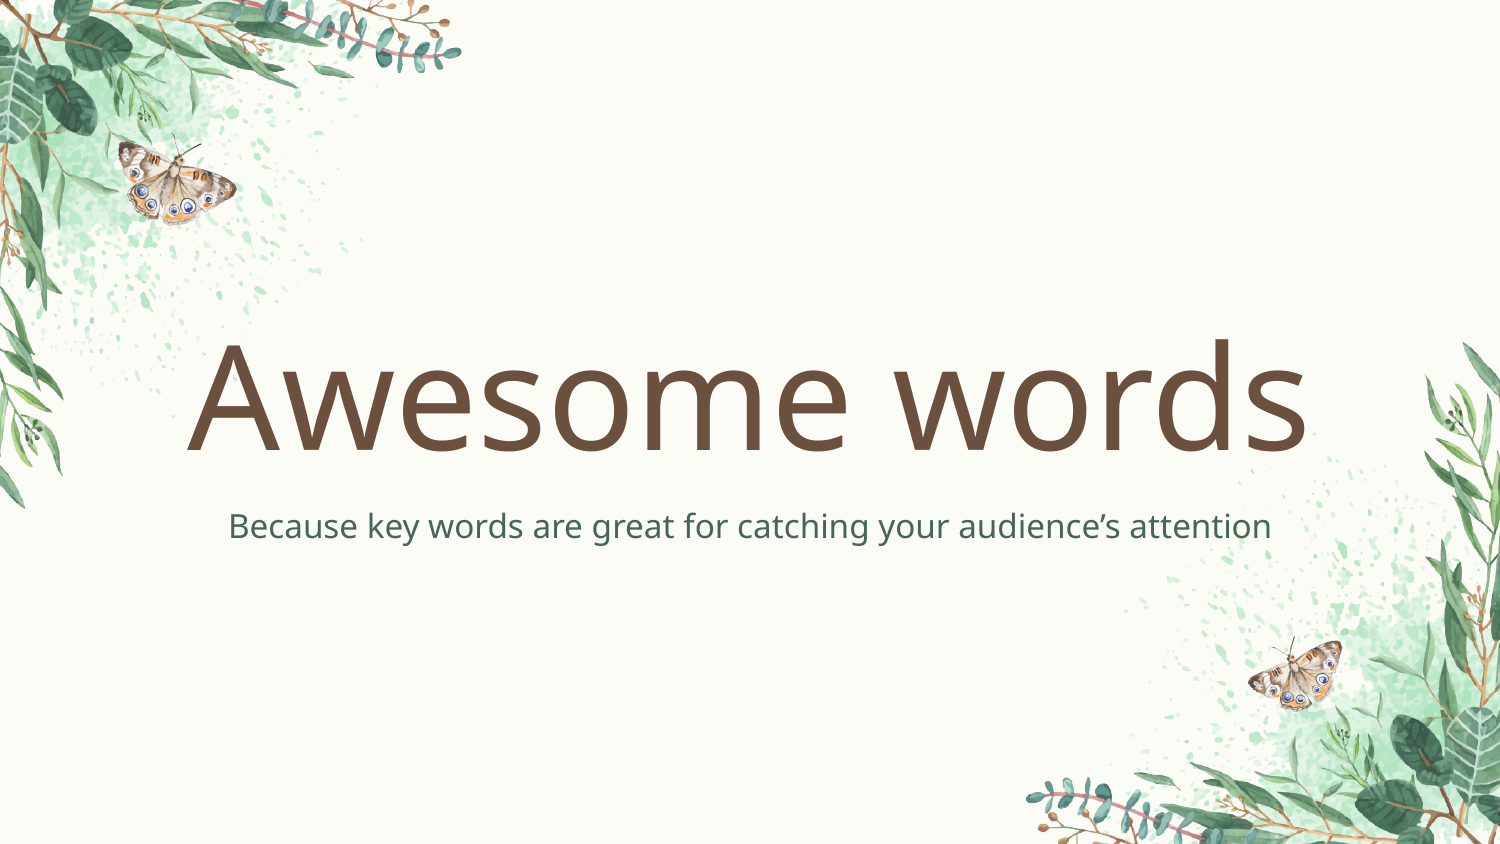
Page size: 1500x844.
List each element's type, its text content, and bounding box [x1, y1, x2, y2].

subtitle Because key words are great for catching your audience’s attention [120, 481, 1382, 563]
picture [993, 287, 1500, 844]
picture [0, 0, 494, 563]
title Awesome words [118, 317, 1382, 467]
